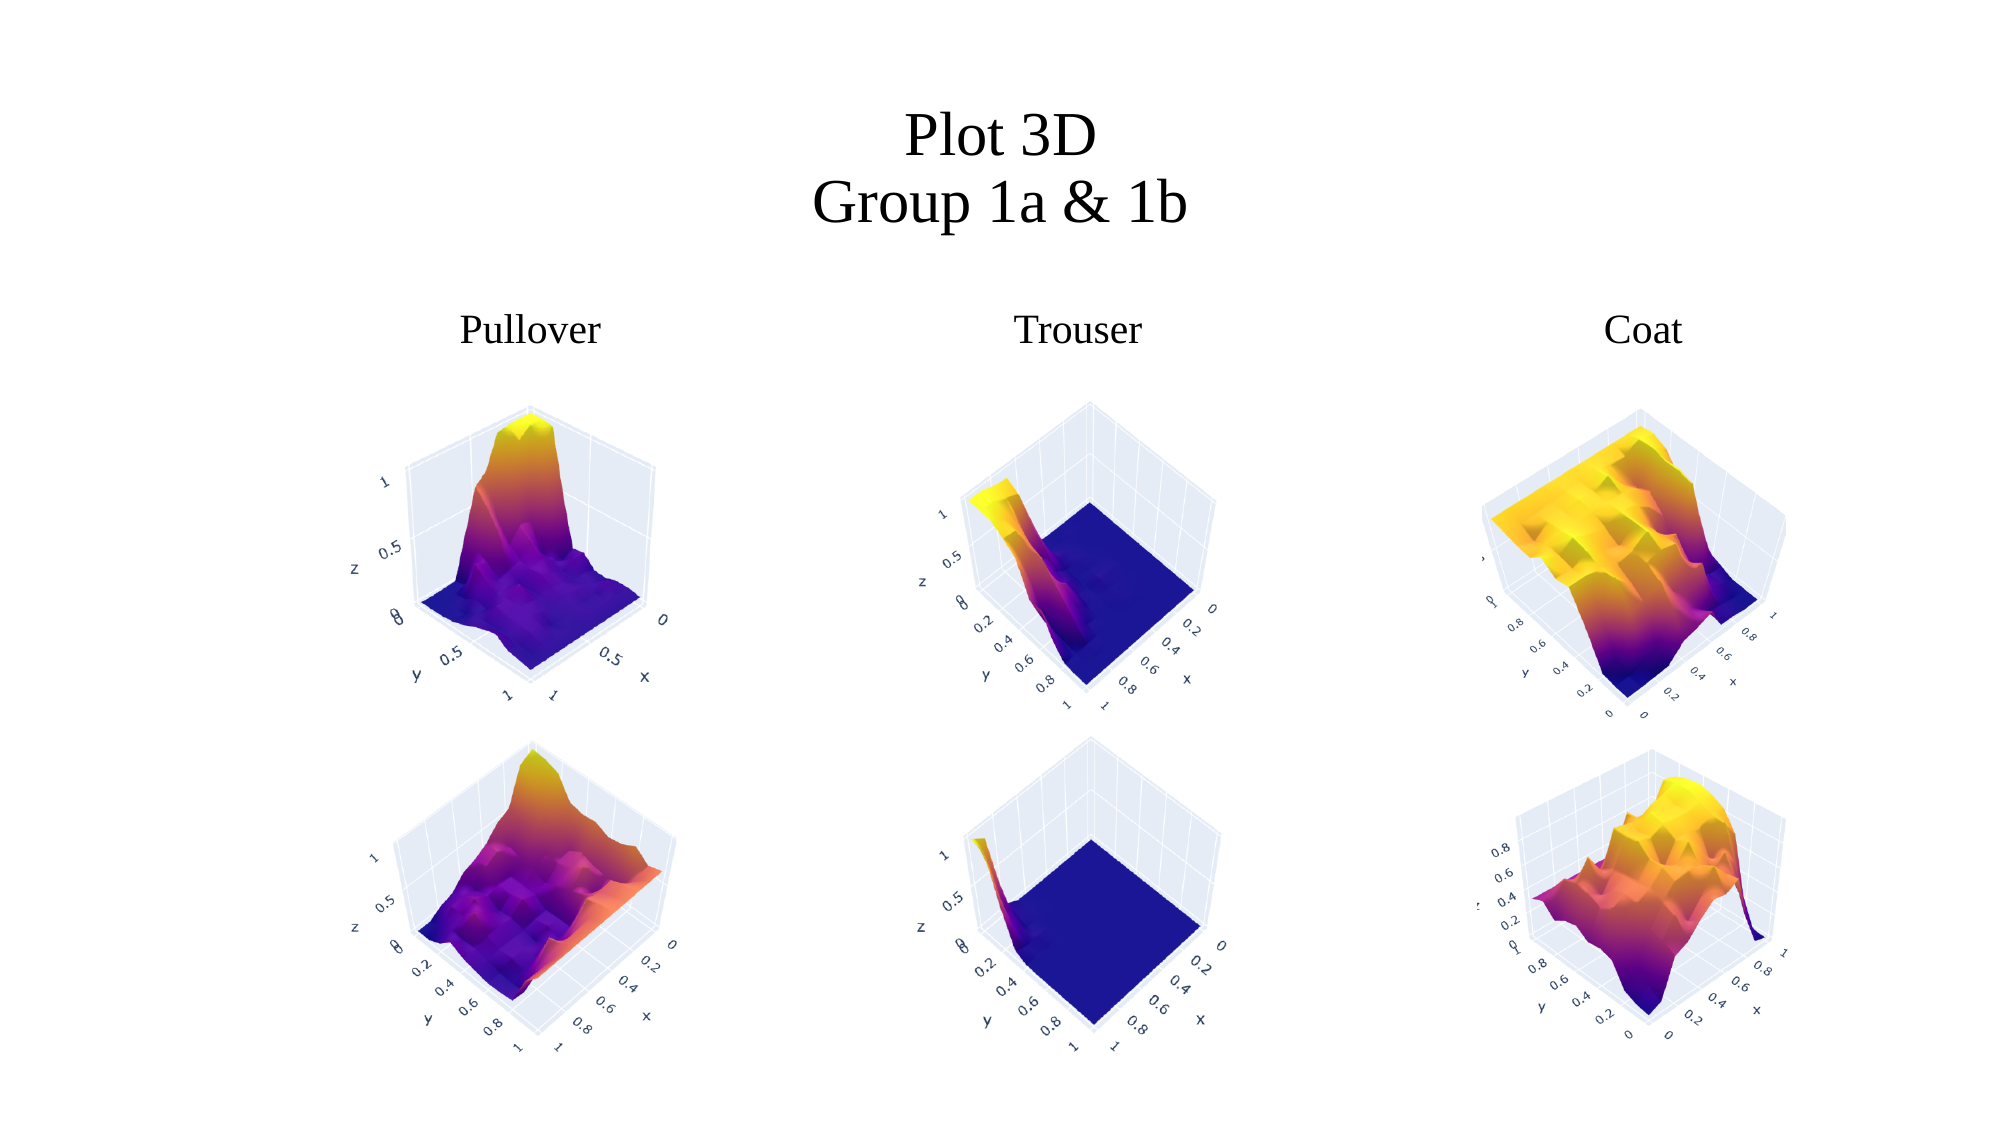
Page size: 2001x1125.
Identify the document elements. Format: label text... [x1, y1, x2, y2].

picture [343, 397, 693, 722]
text_box Pullover Trouser Coat [444, 294, 1698, 360]
picture [912, 397, 1234, 722]
picture [343, 726, 693, 1062]
title Plot 3D Group 1a & 1b [138, 60, 1864, 278]
picture [912, 725, 1234, 1060]
picture [1473, 397, 1792, 722]
picture [1473, 740, 1792, 1046]
